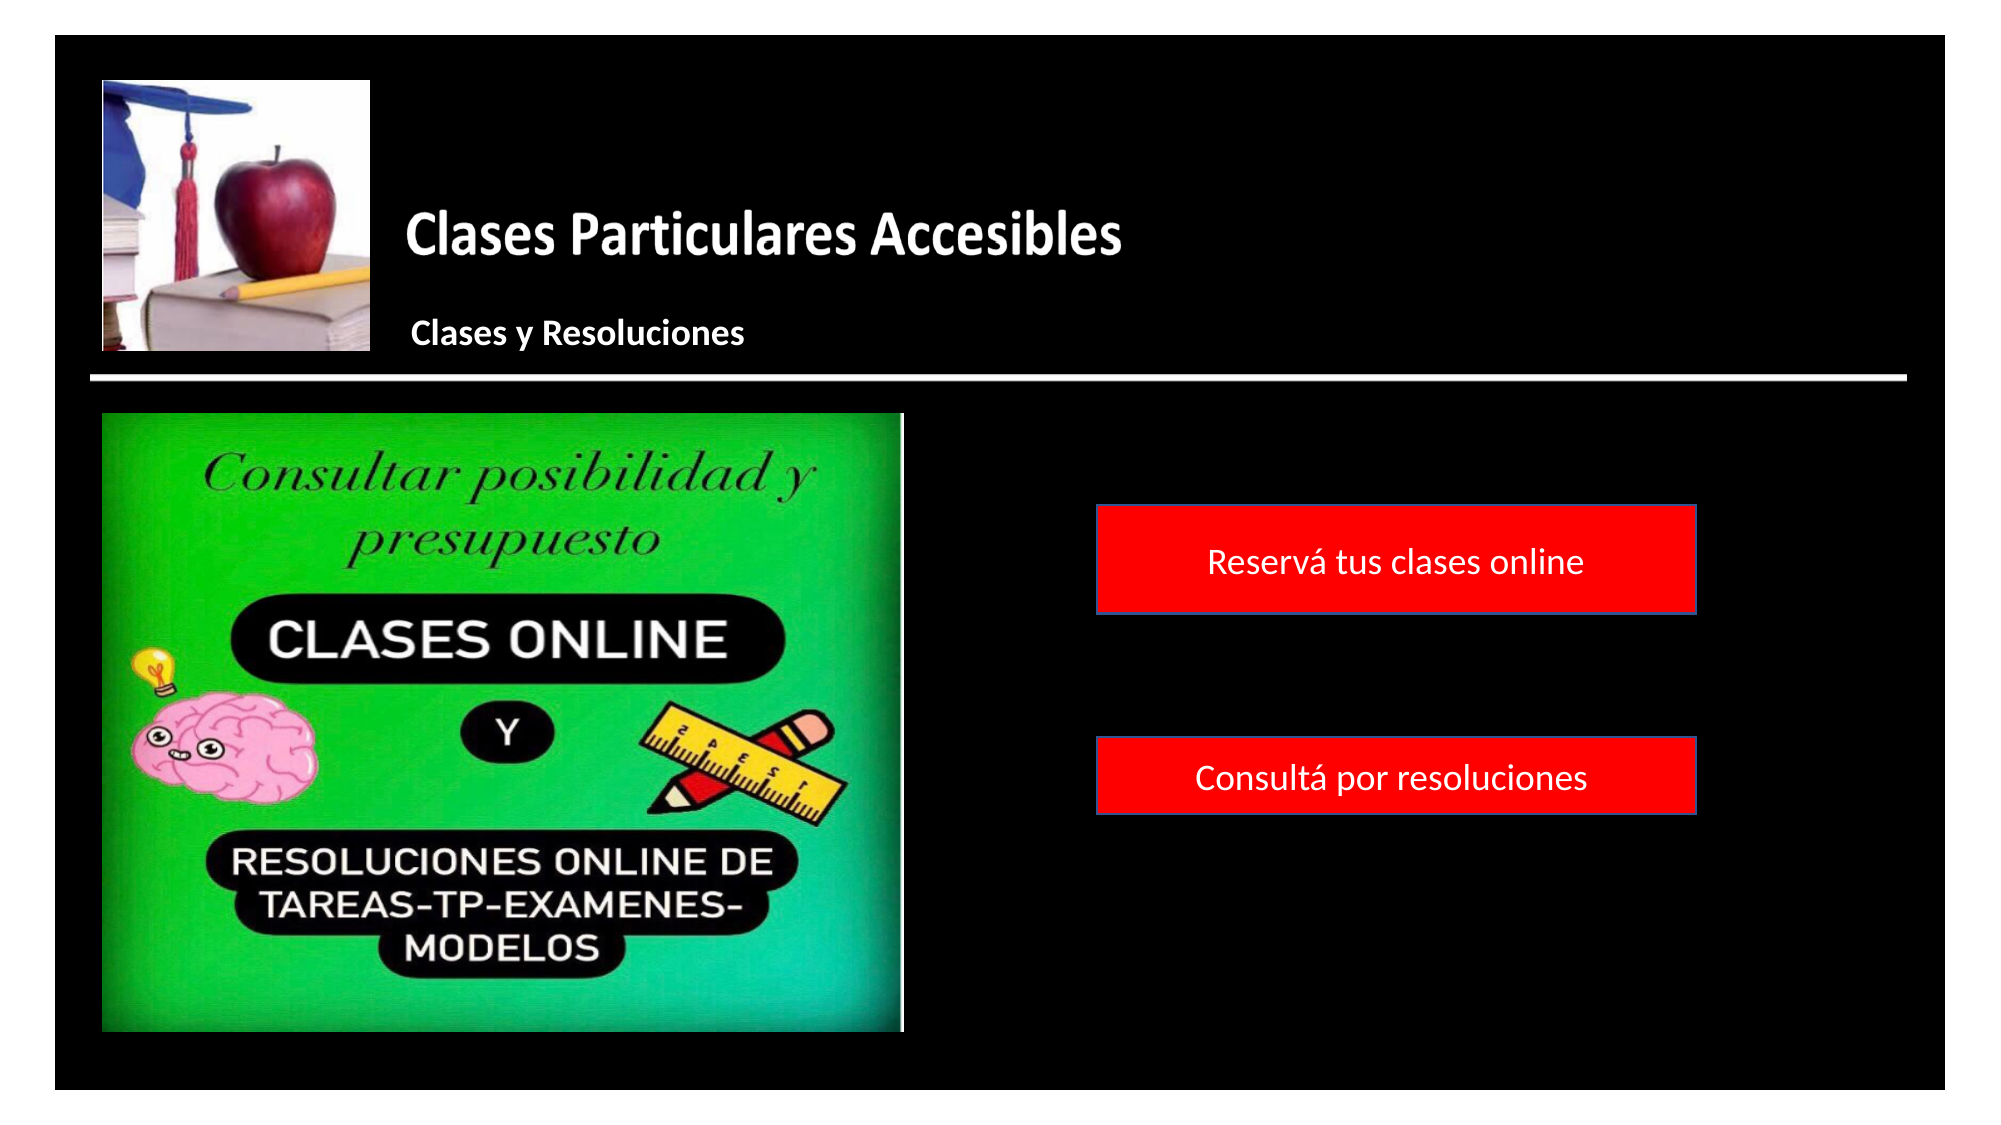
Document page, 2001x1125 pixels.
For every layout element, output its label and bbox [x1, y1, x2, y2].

picture [55, 35, 1945, 1090]
